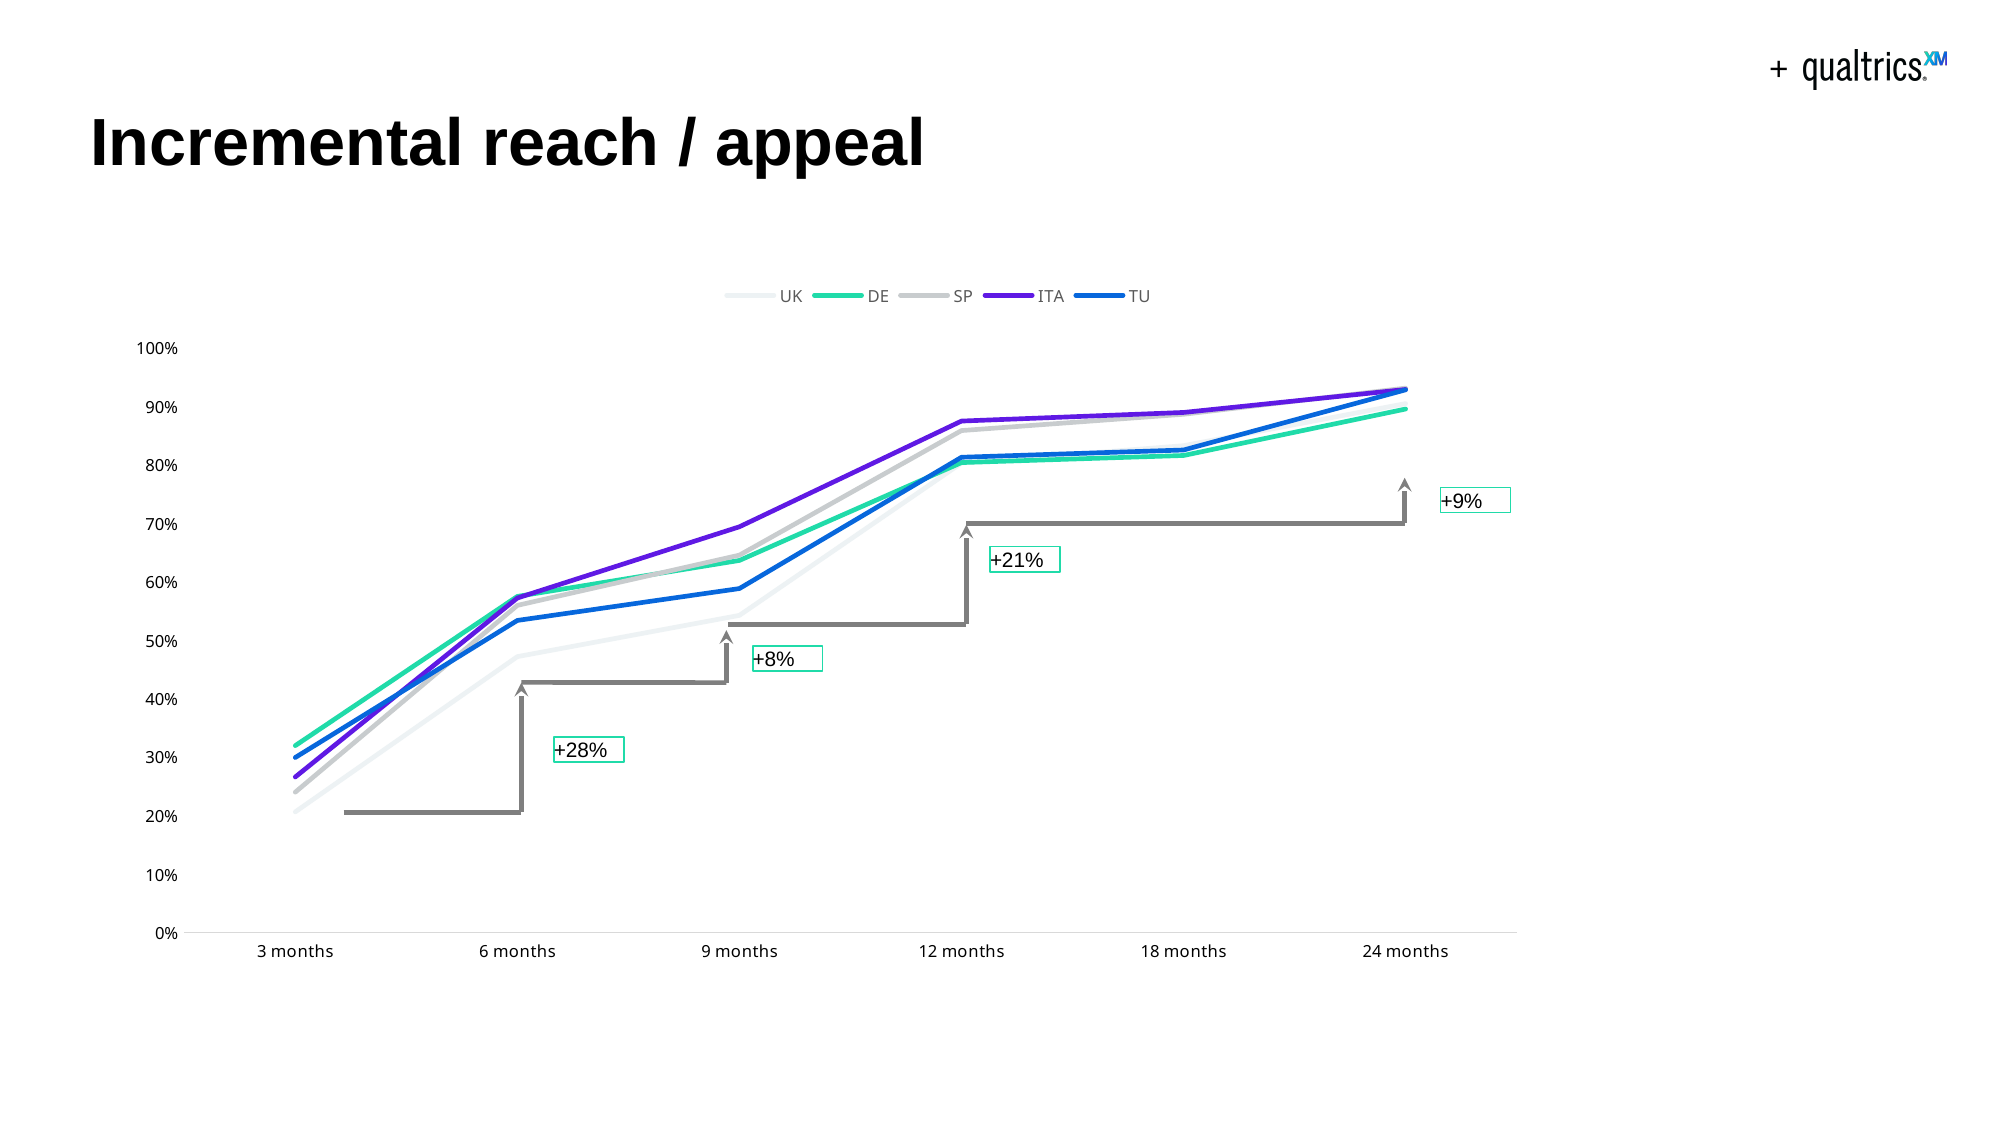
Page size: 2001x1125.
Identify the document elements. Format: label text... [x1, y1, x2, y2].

title Incremental reach / appeal [75, 24, 1451, 188]
chart [52, 266, 1826, 1022]
picture [1803, 49, 1947, 90]
